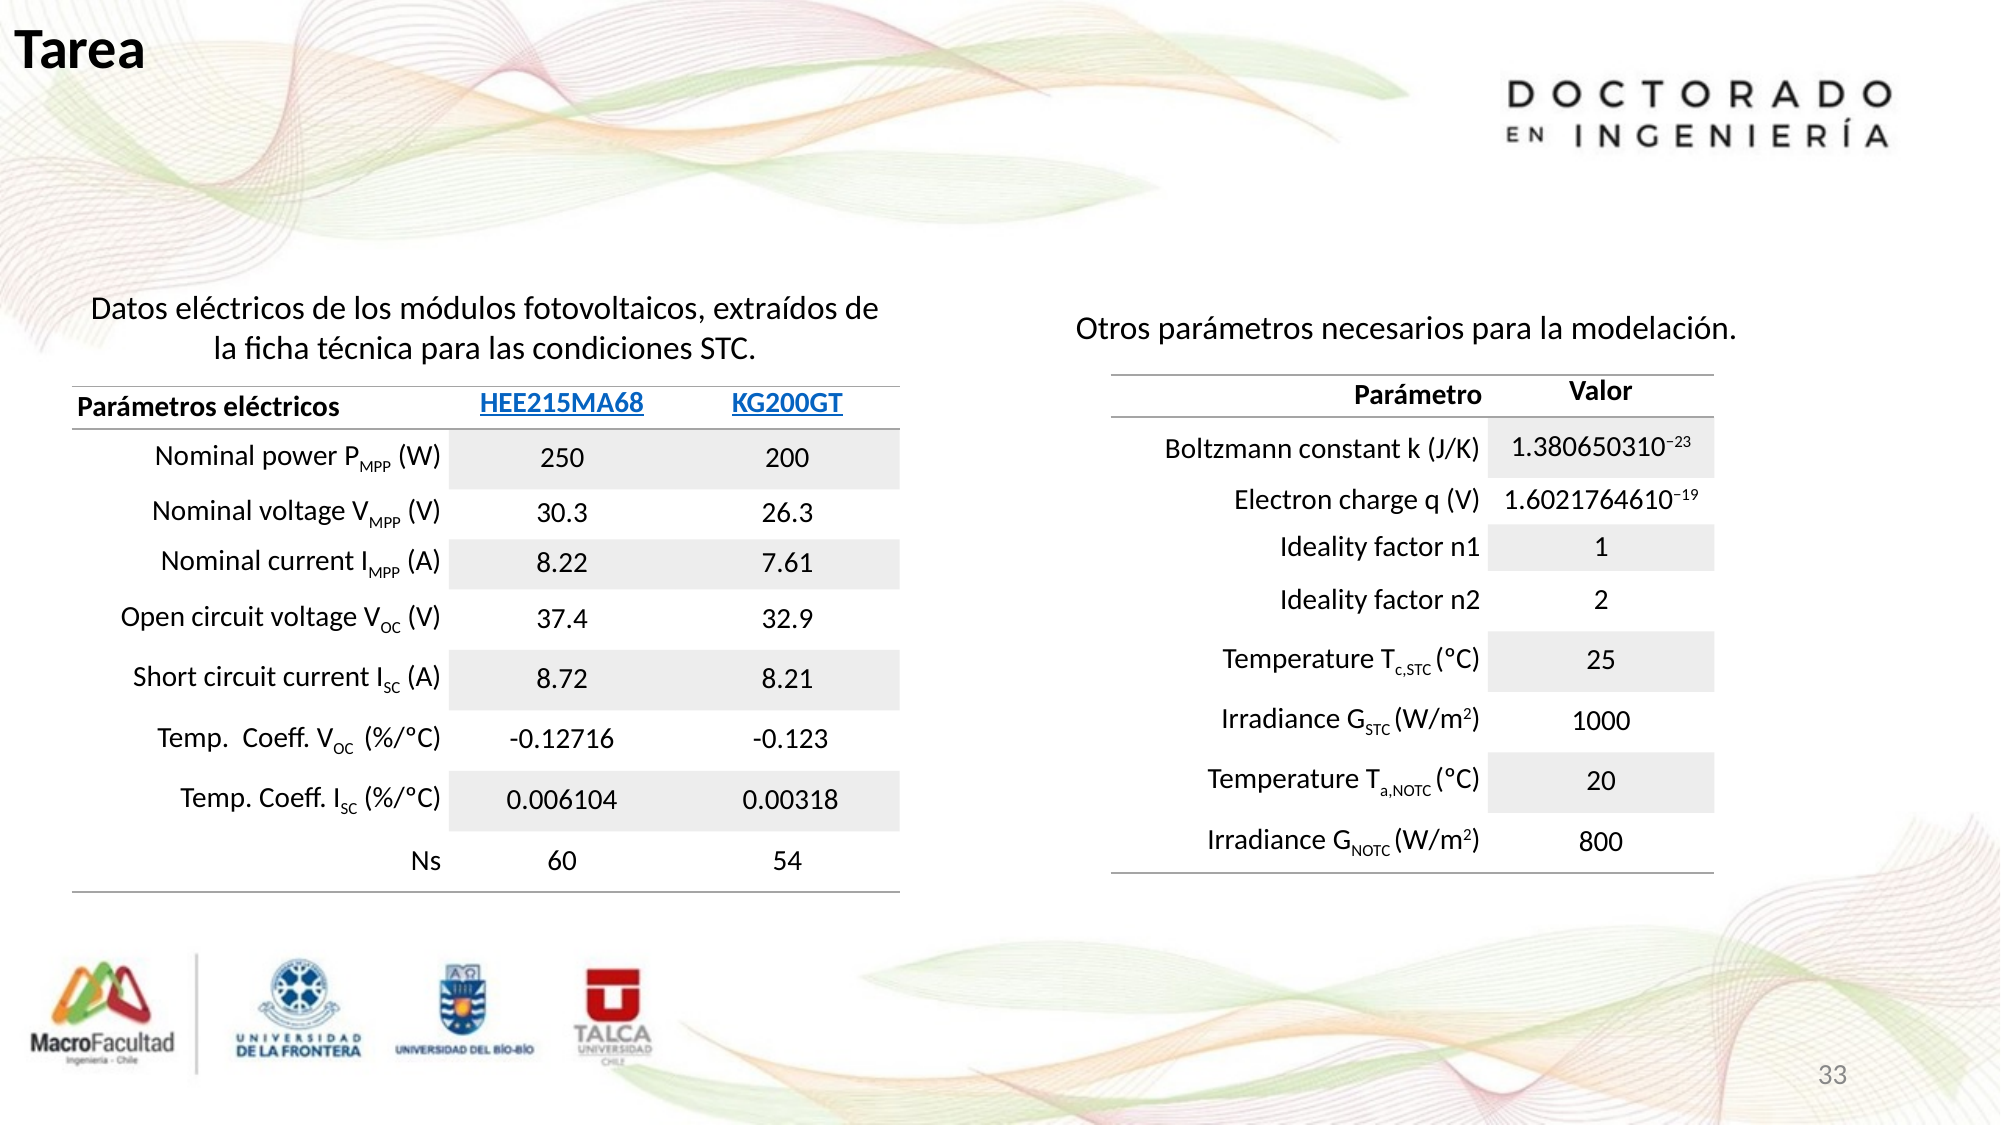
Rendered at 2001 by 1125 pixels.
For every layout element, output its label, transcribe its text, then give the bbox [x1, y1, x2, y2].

table_cell 1.6021764610−19 [1488, 478, 1714, 524]
table_cell 26.3 [675, 489, 900, 539]
table_cell 20 [1488, 752, 1714, 813]
table_cell 8.22 [449, 539, 675, 589]
table_header Parámetros eléctricos [72, 387, 449, 428]
text_box Tarea [0, 2, 1453, 87]
table_cell 1000 [1488, 692, 1714, 752]
table_cell 54 [675, 831, 900, 891]
table_cell Temperature Ta,NOTC (ºC) [1111, 752, 1488, 813]
table_header Parámetro [1111, 376, 1488, 416]
table_cell Irradiance GSTC (W/m2) [1111, 692, 1488, 752]
table_cell -0.123 [675, 710, 900, 771]
table_header KG200GT [675, 387, 900, 428]
table_cell 37.4 [449, 589, 675, 650]
table_cell 7.61 [675, 539, 900, 589]
table_cell 25 [1488, 631, 1714, 692]
table_cell Ns [72, 831, 449, 891]
table_cell Temperature Tc,STC (ºC) [1111, 631, 1488, 692]
table_cell 30.3 [449, 489, 675, 539]
table_header Valor [1488, 376, 1714, 416]
table_cell 200 [675, 430, 900, 489]
table_cell 60 [449, 831, 675, 891]
table_cell Ideality factor n2 [1111, 571, 1488, 631]
table_cell Open circuit voltage VOC (V) [72, 589, 449, 650]
text_box Otros parámetros necesarios para la modelación. [999, 299, 1815, 354]
table_cell 0.00318 [675, 771, 900, 831]
table_cell 0.006104 [449, 771, 675, 831]
table_cell Short circuit current ISC (A) [72, 650, 449, 710]
table_cell 800 [1488, 813, 1714, 872]
table_cell 32.9 [675, 589, 900, 650]
table_cell Ideality factor n1 [1111, 524, 1488, 571]
table_cell Temp. Coeff. ISC (%/ºC) [72, 771, 449, 831]
table_cell Electron charge q (V) [1111, 478, 1488, 524]
table_cell Nominal voltage VMPP (V) [72, 489, 449, 539]
picture [0, 0, 2001, 1125]
table_cell Boltzmann constant k (J/K) [1111, 418, 1488, 478]
table_cell Temp. Coeff. VOC (%/ºC) [72, 710, 449, 771]
table_cell Irradiance GNOTC (W/m2) [1111, 813, 1488, 872]
table_cell 250 [449, 430, 675, 489]
table_cell Nominal current IMPP (A) [72, 539, 449, 589]
table_cell Nominal power PMPP (W) [72, 430, 449, 489]
slide_number 33 [1412, 1042, 1863, 1103]
table_cell 1.380650310−23 [1488, 418, 1714, 478]
table_cell 1 [1488, 524, 1714, 571]
table_cell 2 [1488, 571, 1714, 631]
table_cell -0.12716 [449, 710, 675, 771]
text_box Datos eléctricos de los módulos fotovoltaicos, extraídos de la ficha técnica para las condiciones STC. [71, 278, 900, 374]
table_header HEE215MA68 [449, 387, 675, 428]
table_cell 8.21 [675, 650, 900, 710]
table_cell 8.72 [449, 650, 675, 710]
